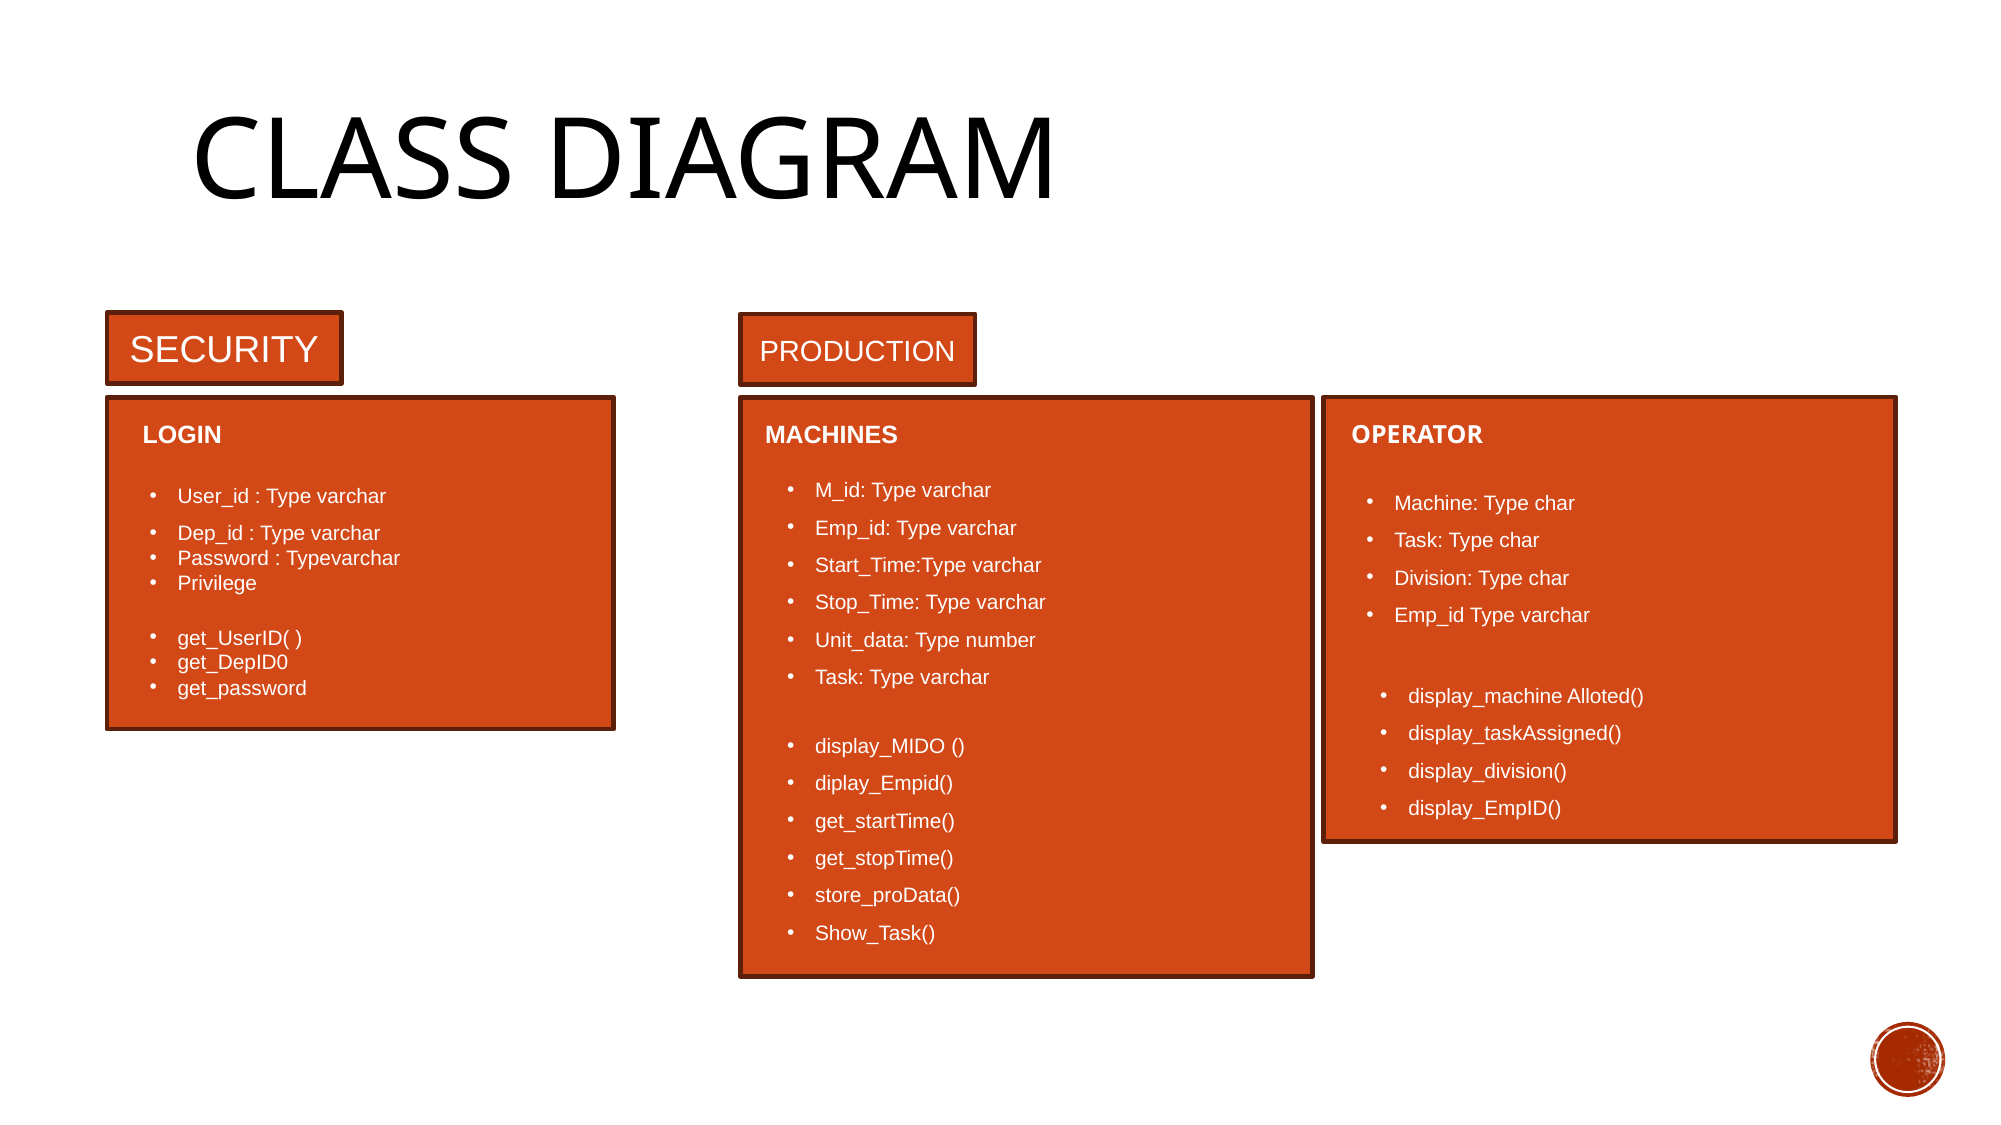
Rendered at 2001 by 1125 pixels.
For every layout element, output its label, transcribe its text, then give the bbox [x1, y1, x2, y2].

text_box SECURITY [106, 311, 343, 384]
text_box get_UserID( ) get_DepID0 get_password [134, 616, 585, 707]
text_box display_machine Alloted() display_taskAssigned() display_division() display_EmpID() [1365, 662, 1816, 828]
text_box [739, 396, 1313, 977]
text_box Machine: Type char Task: Type char Division: Type char Emp_id Type varchar [1351, 469, 1802, 635]
text_box LOGIN [127, 411, 578, 456]
text_box PRODUCTION [739, 313, 976, 386]
text_box M_id: Type varchar Emp_id: Type varchar Start_Time:Type varchar Stop_Time: Type varchar Unit_data: Type number Task: Type varchar [772, 456, 1223, 697]
title Class Diagram [175, 79, 1462, 246]
text_box OPERATOR [1336, 411, 1787, 456]
text_box display_MIDO () diplay_Empid() get_startTime() get_stopTime() store_proData() Show_Task() [772, 712, 1223, 953]
text_box [1323, 396, 1897, 843]
text_box [106, 396, 615, 730]
text_box MACHINES [749, 411, 1200, 456]
text_box User_id : Type varchar Dep_id : Type varchar Password : Typevarchar Privilege [134, 474, 585, 603]
